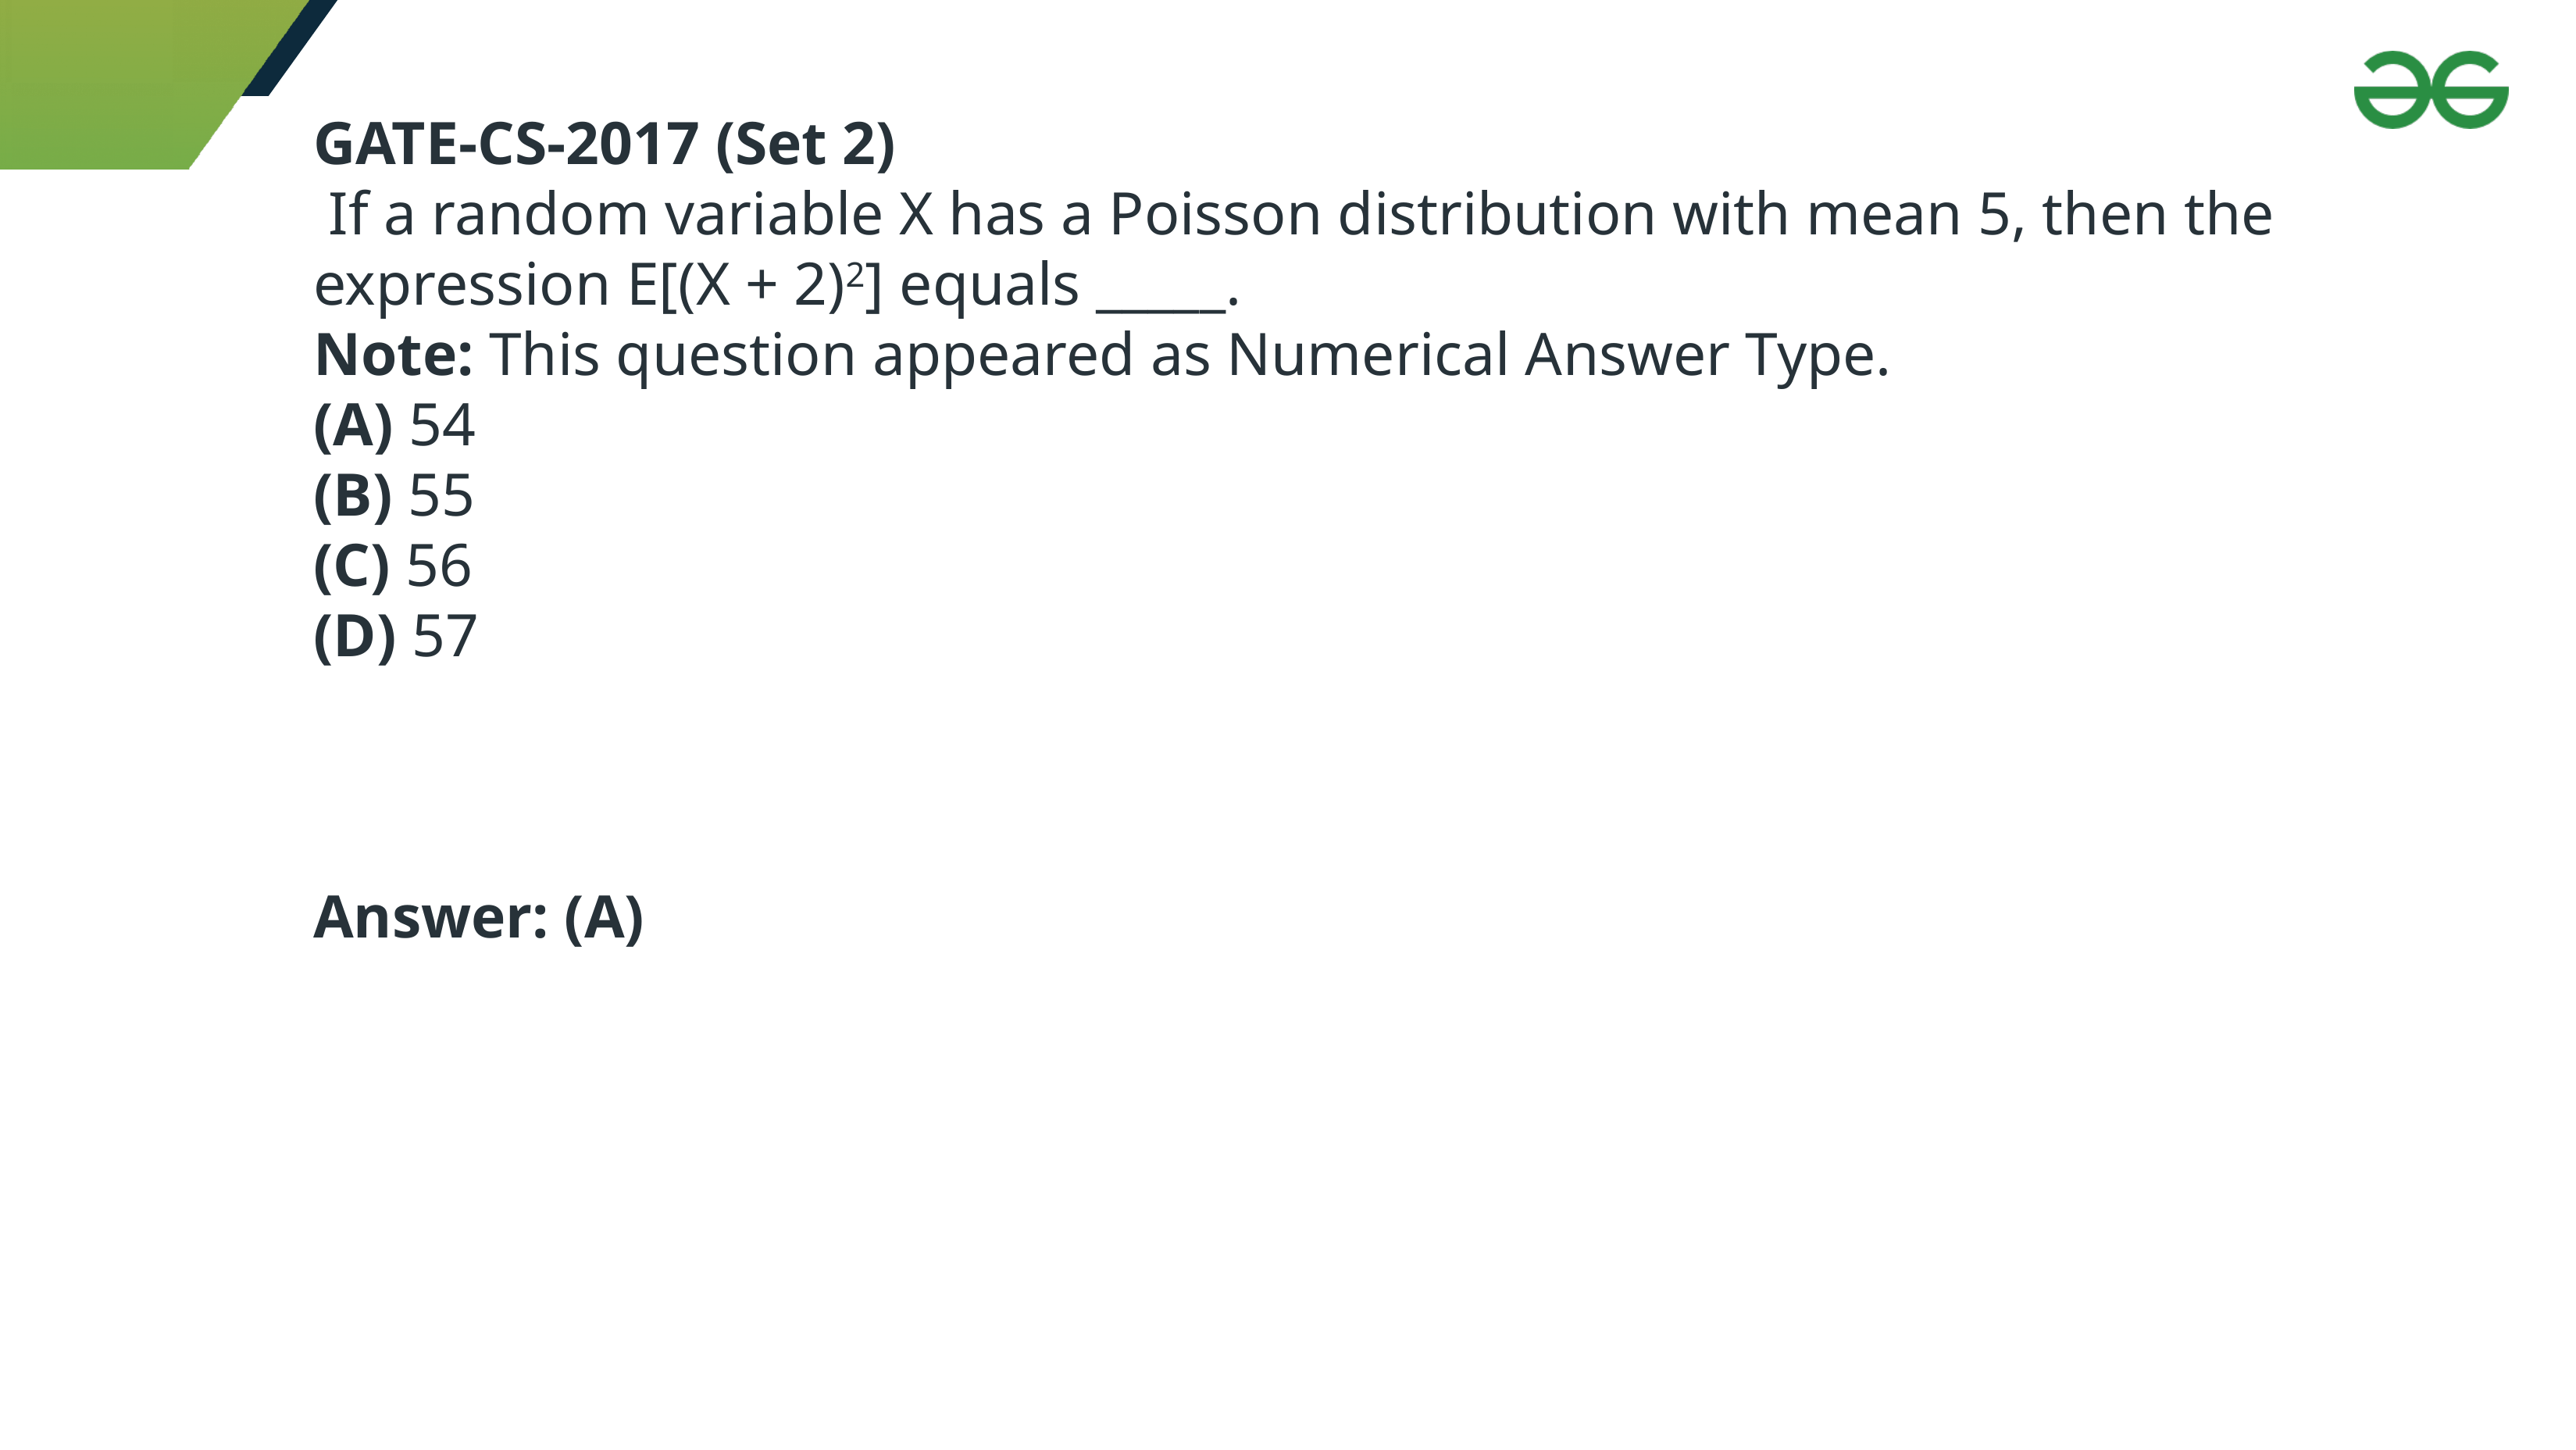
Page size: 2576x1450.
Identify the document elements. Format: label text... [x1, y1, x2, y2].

text_box GATE-CS-2017 (Set 2) If a random variable X has a Poisson distribution with mean 5, then the expression E[(X + 2)2] equals _____. Note: This question appeared as Numerical Answer Type. (A) 54 (B) 55 (C) 56 (D) 57 Answer: (A) [301, 99, 2528, 955]
picture [2353, 50, 2509, 130]
picture [0, 0, 309, 170]
